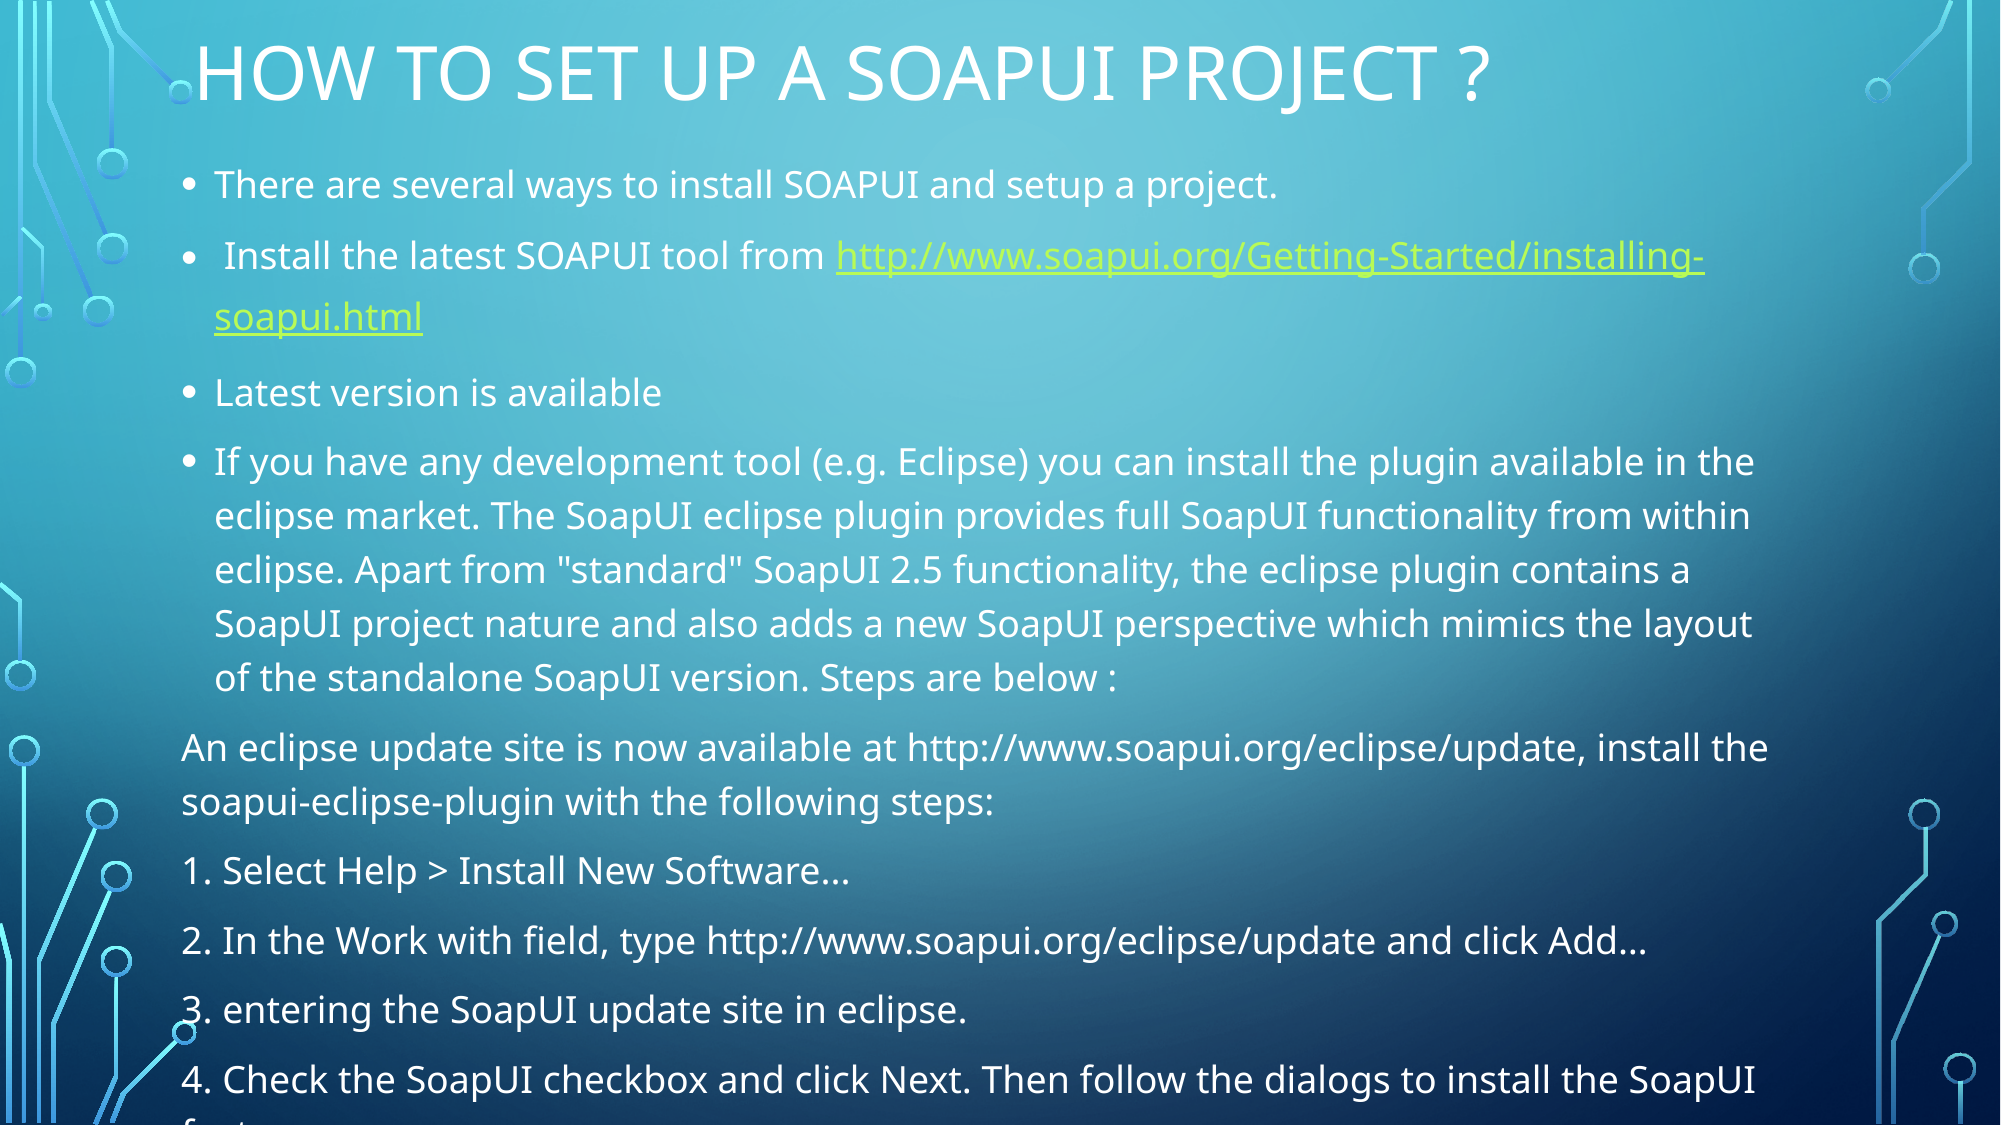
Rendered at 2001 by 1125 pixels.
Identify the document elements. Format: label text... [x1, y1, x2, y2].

title How to set up a SOAPui Project ? [178, 0, 1804, 243]
list There are several ways to install SOAPUI and setup a project. Install the latest SOAPUI tool from http://www.soapui.org/Getting-Started/installing-soapui.html Latest version is available If you have any development tool (e.g. Eclipse) you can install the plugin available in the eclipse market. The SoapUI eclipse plugin provides full SoapUI functionality from within eclipse. Apart from "standard" SoapUI 2.5 functionality, the eclipse plugin contains a SoapUI project nature and also adds a new SoapUI perspective which mimics the layout of the standalone SoapUI version. Steps are below : An eclipse update site is now available at http://www.soapui.org/eclipse/update, install the soapui-eclipse-plugin with the following steps: 1. Select Help > Install New Software... 2. In the Work with field, type http://www.soapui.org/eclipse/update and click Add… 3. entering the SoapUI update site in eclipse. 4. Check the SoapUI checkbox and click Next. Then follow the dialogs to install the SoapUI feature [166, 144, 1791, 1125]
